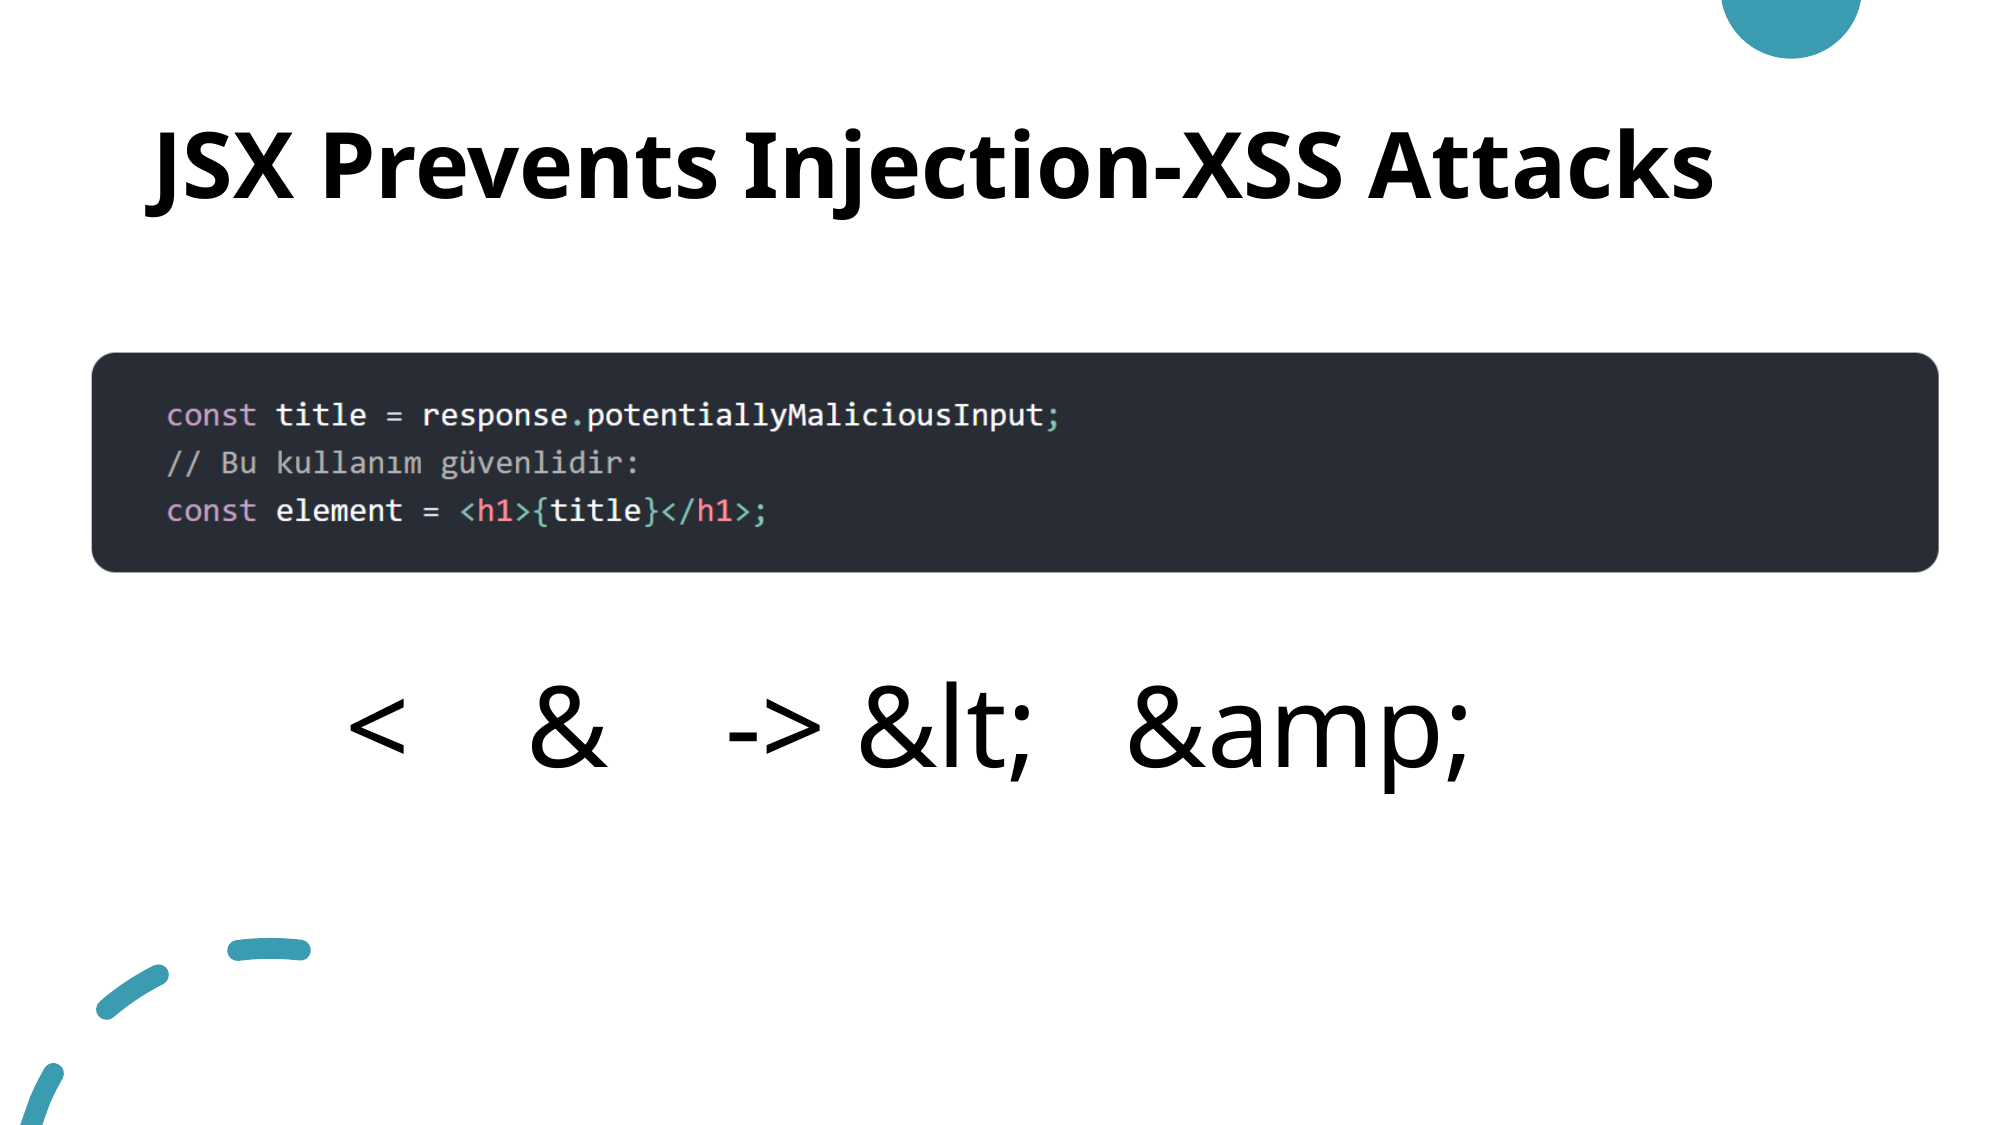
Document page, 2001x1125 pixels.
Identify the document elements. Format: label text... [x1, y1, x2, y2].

text_box < & -> &lt; &amp; [330, 647, 1491, 798]
picture [74, 336, 1953, 588]
title JSX Prevents Injection-XSS Attacks [137, 59, 1863, 278]
